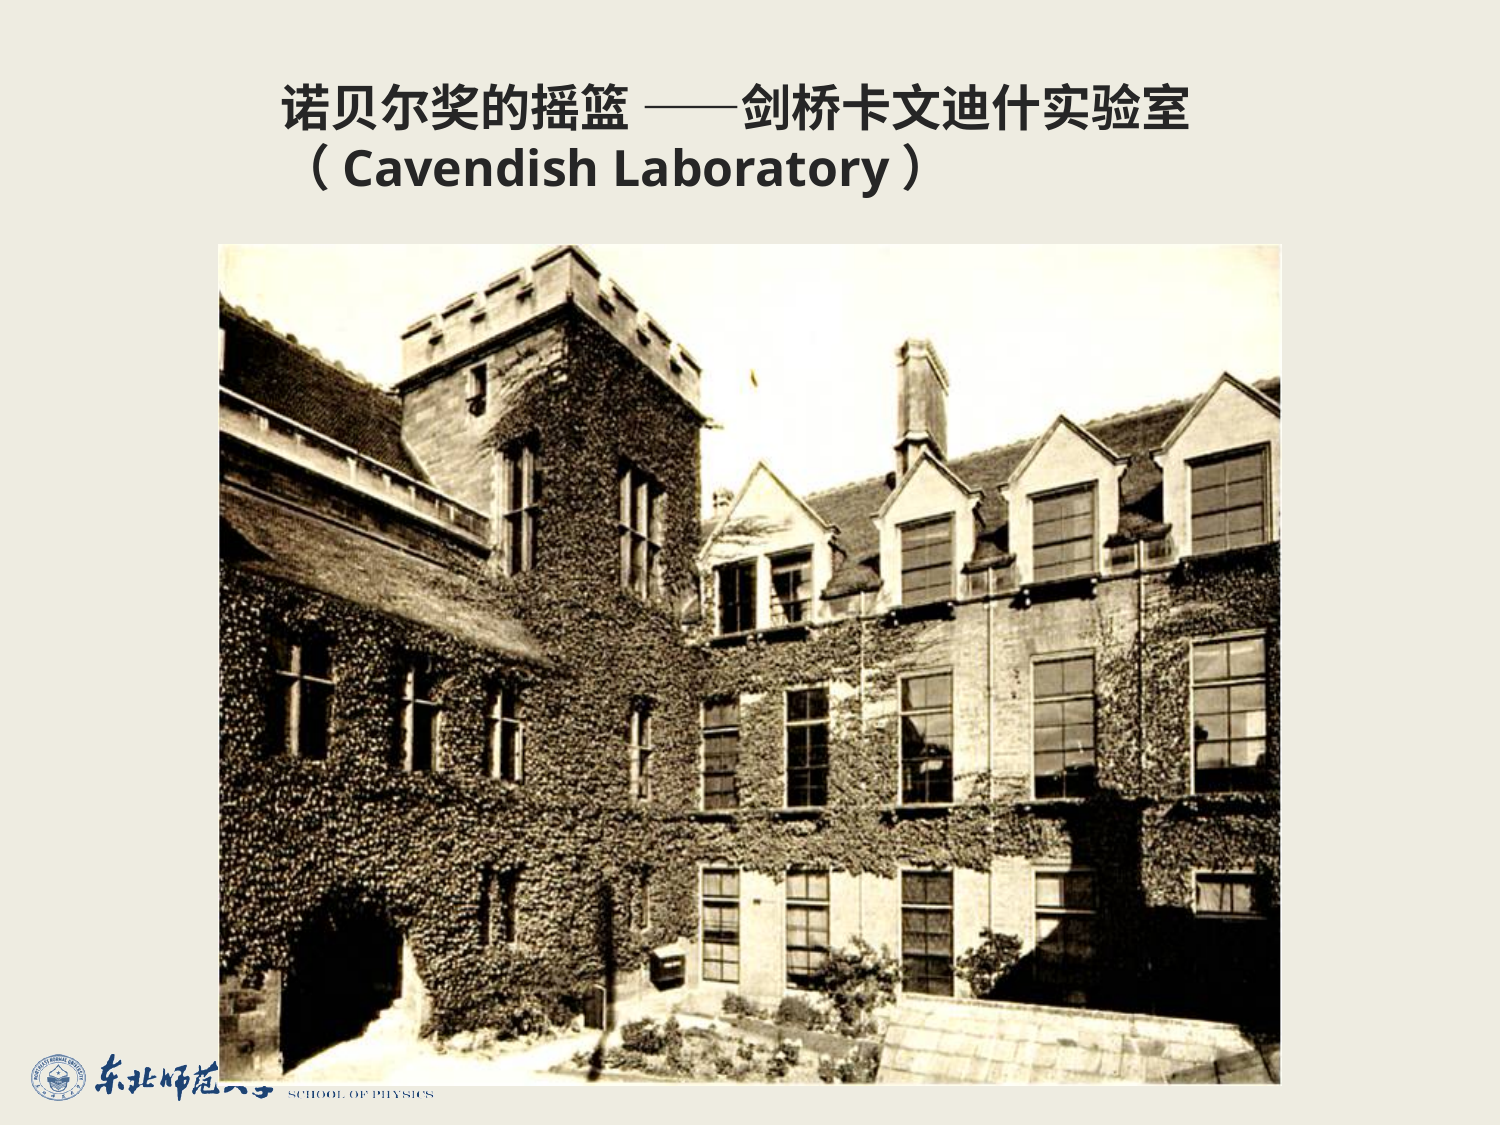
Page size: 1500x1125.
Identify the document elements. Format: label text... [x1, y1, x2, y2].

picture [20, 1054, 440, 1101]
title 诺贝尔奖的摇篮 ——剑桥卡文迪什实验室（Cavendish Laboratory） [265, 30, 1500, 242]
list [218, 244, 1282, 1086]
